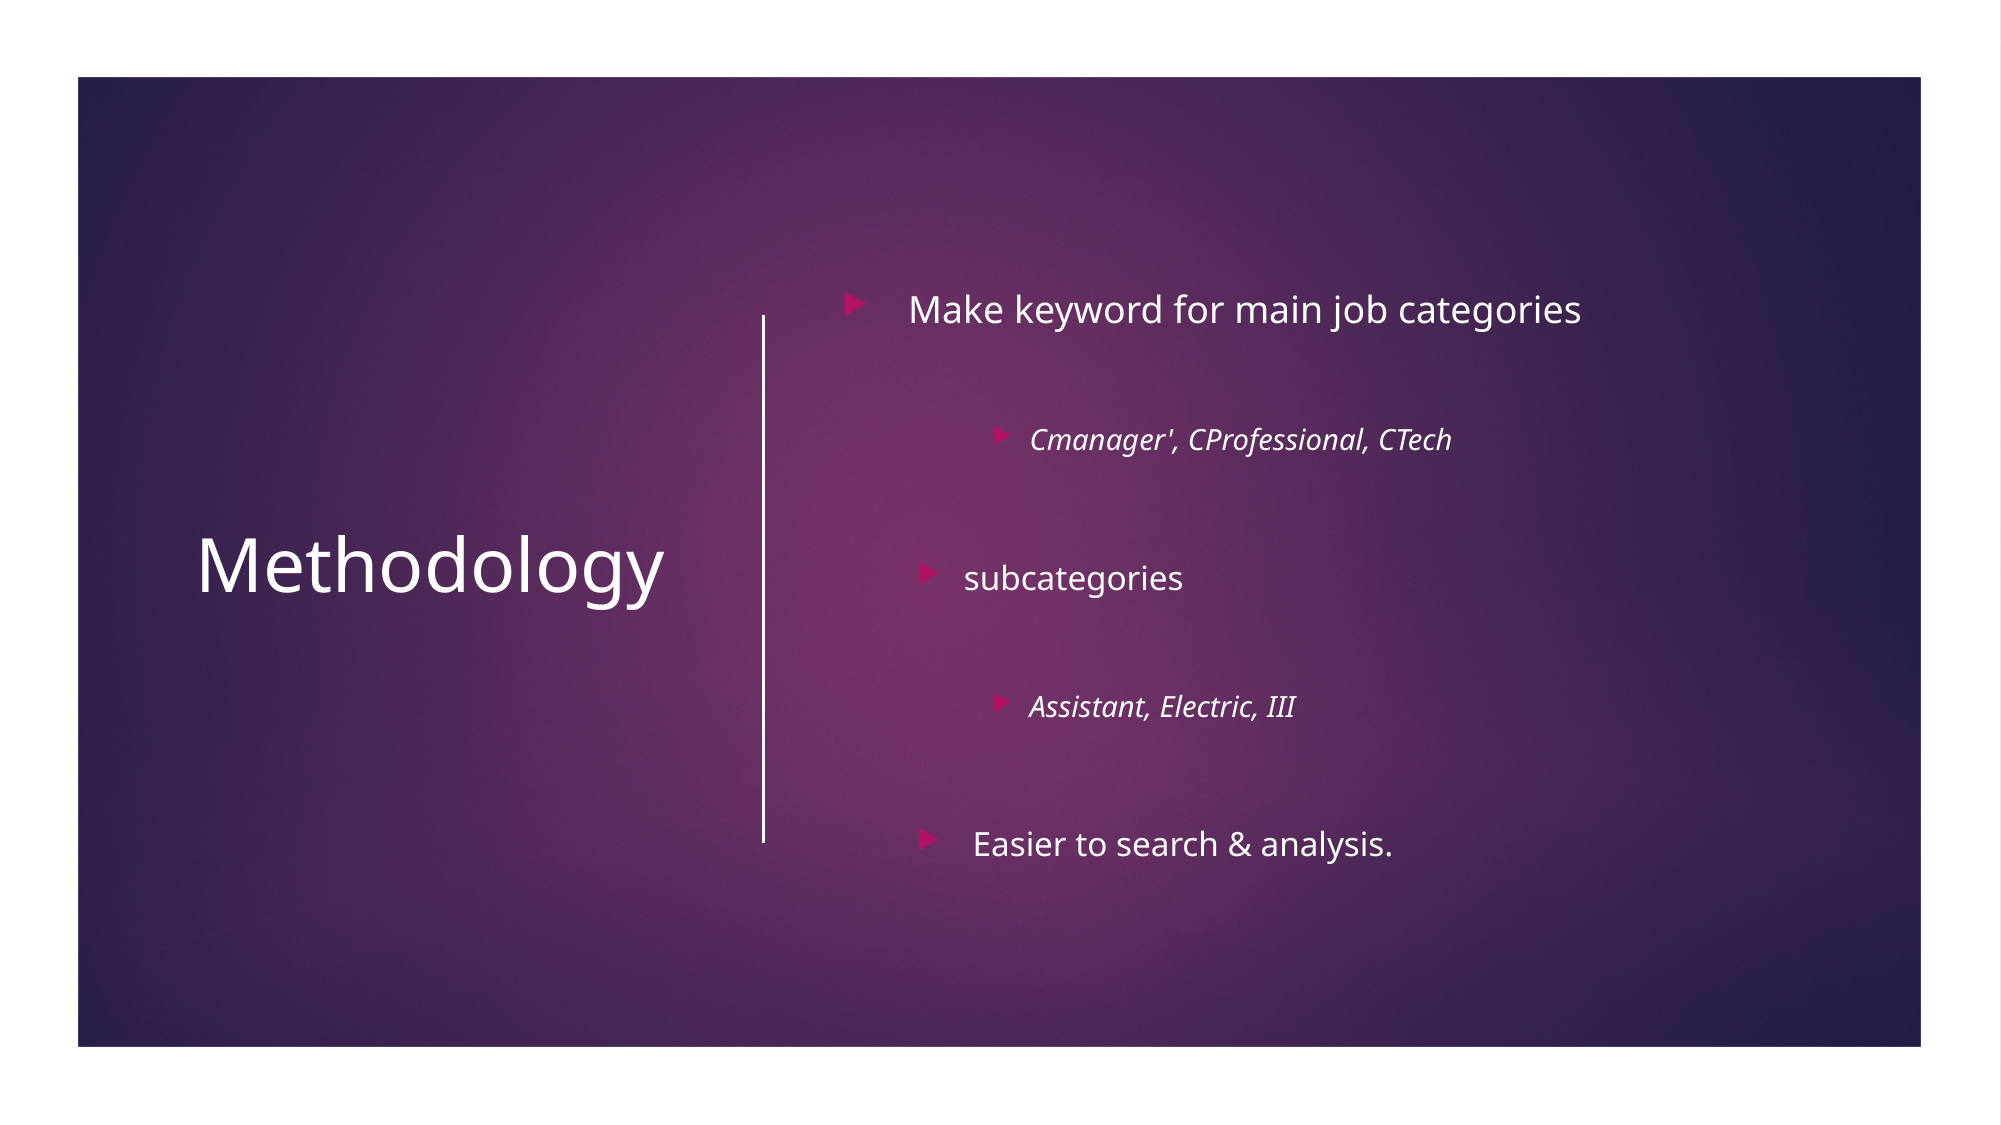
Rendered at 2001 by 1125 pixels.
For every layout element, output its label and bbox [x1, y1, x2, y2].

text_box [0, 0, 2000, 1125]
